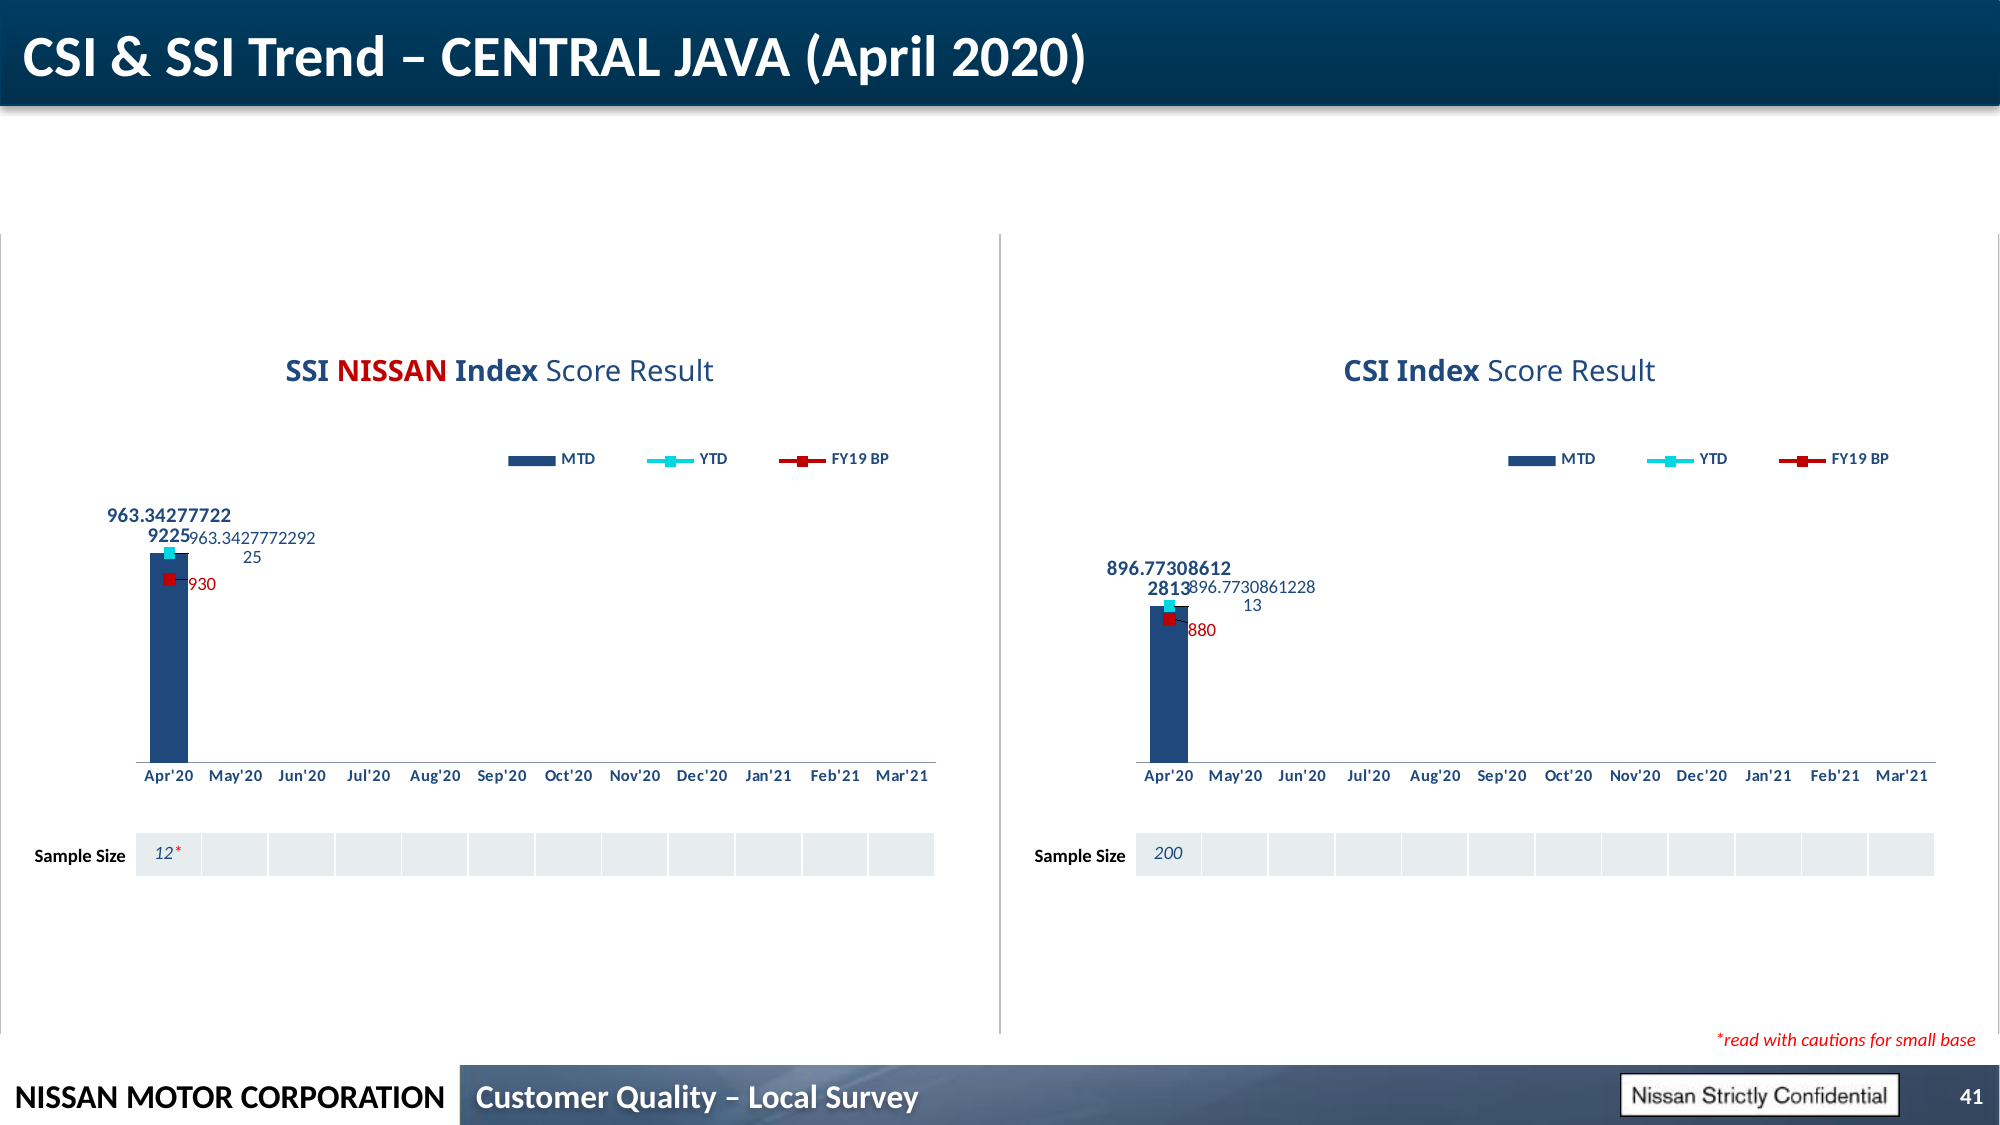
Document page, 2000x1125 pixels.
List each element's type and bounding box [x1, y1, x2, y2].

chart [75, 415, 991, 823]
table_header [1336, 833, 1401, 876]
text_box [1328, 344, 1671, 395]
title [5, 8, 1994, 97]
table_header [336, 833, 401, 876]
table_header [803, 833, 867, 876]
table_header [469, 833, 534, 876]
text_box [1012, 843, 1126, 866]
table_header [1536, 833, 1601, 876]
table_header [202, 833, 267, 876]
table_header [402, 833, 467, 876]
table_header [602, 833, 667, 876]
table_header [1269, 833, 1334, 876]
table_header [1669, 833, 1734, 876]
chart [1075, 415, 1991, 823]
table_header [136, 833, 201, 876]
text_box [1699, 1020, 1991, 1058]
slide_number [1927, 1065, 1999, 1125]
table_header [1136, 833, 1201, 876]
picture [459, 1065, 1927, 1125]
table_header [1202, 833, 1267, 876]
text_box [12, 843, 126, 866]
table_header [869, 833, 934, 876]
table_header [1402, 833, 1467, 876]
table_header [536, 833, 601, 876]
table_header [669, 833, 734, 876]
table_header [1736, 833, 1801, 876]
table_header [736, 833, 801, 876]
table_header [1802, 833, 1867, 876]
text_box [270, 344, 729, 395]
table_header [269, 833, 334, 876]
table_header [1869, 833, 1934, 876]
table_header [1602, 833, 1667, 876]
table_header [1469, 833, 1534, 876]
